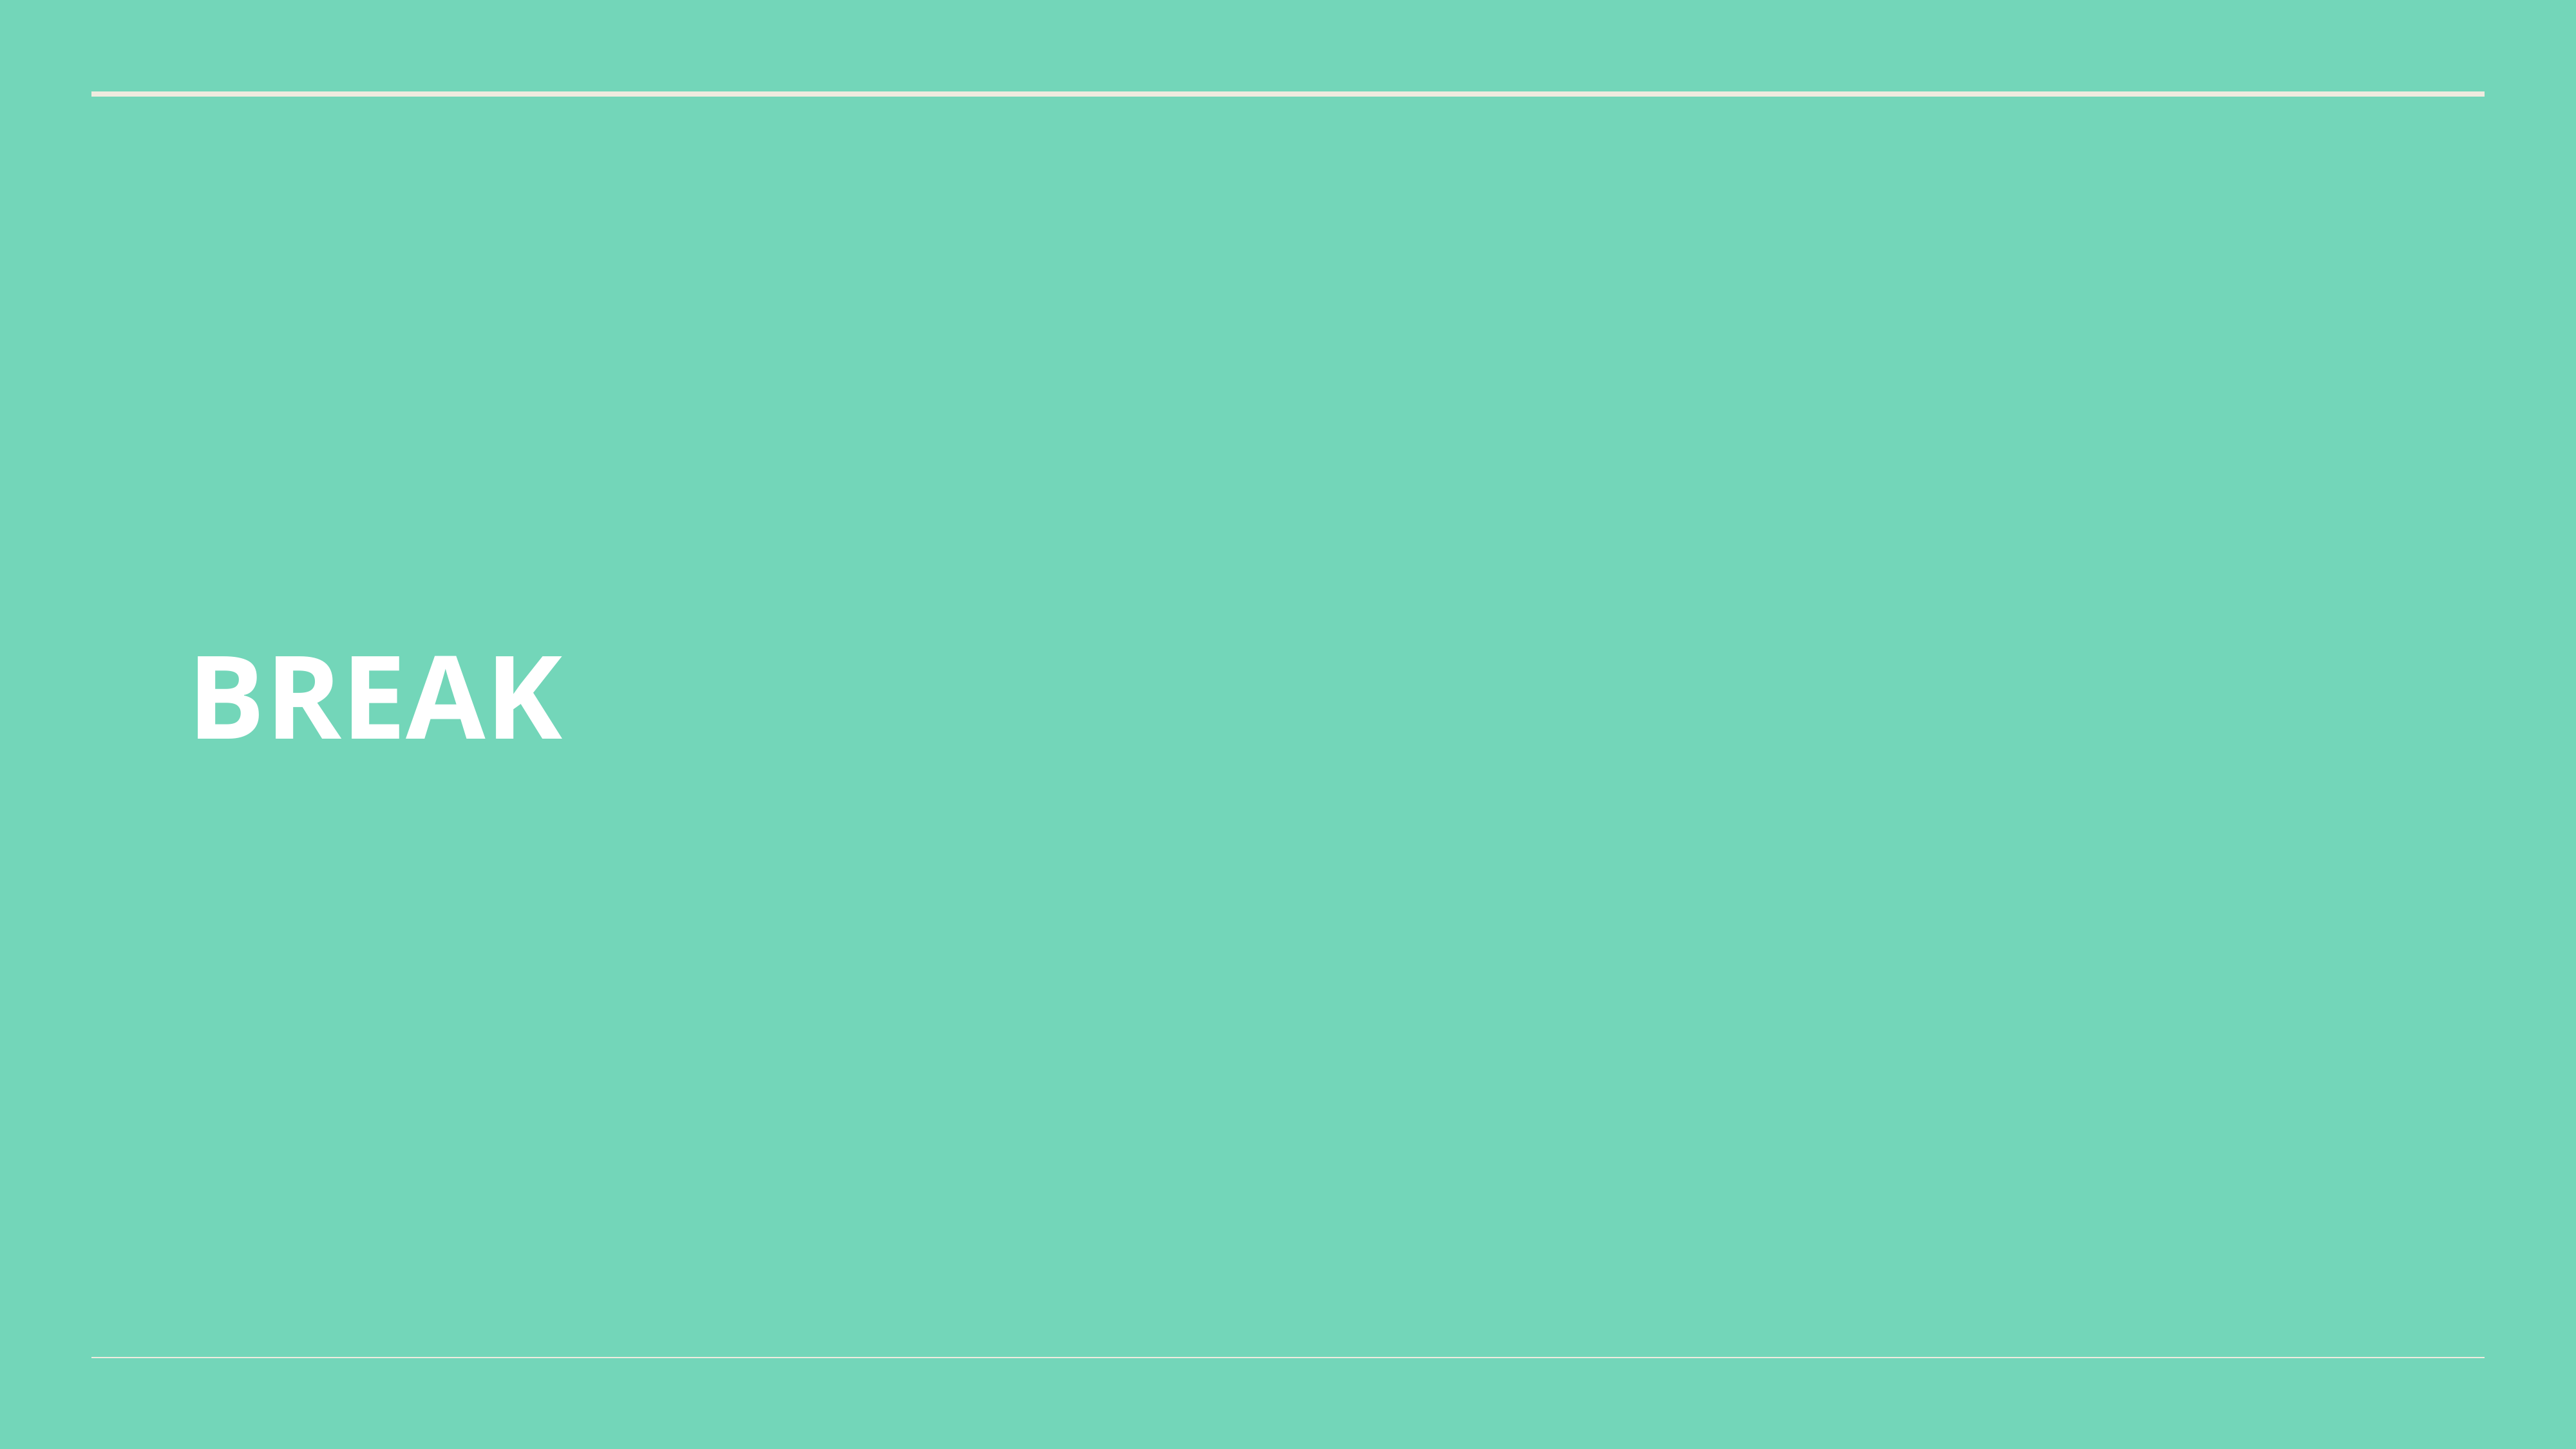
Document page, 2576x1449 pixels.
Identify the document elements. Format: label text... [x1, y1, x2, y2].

title BREAK [182, 571, 2394, 840]
